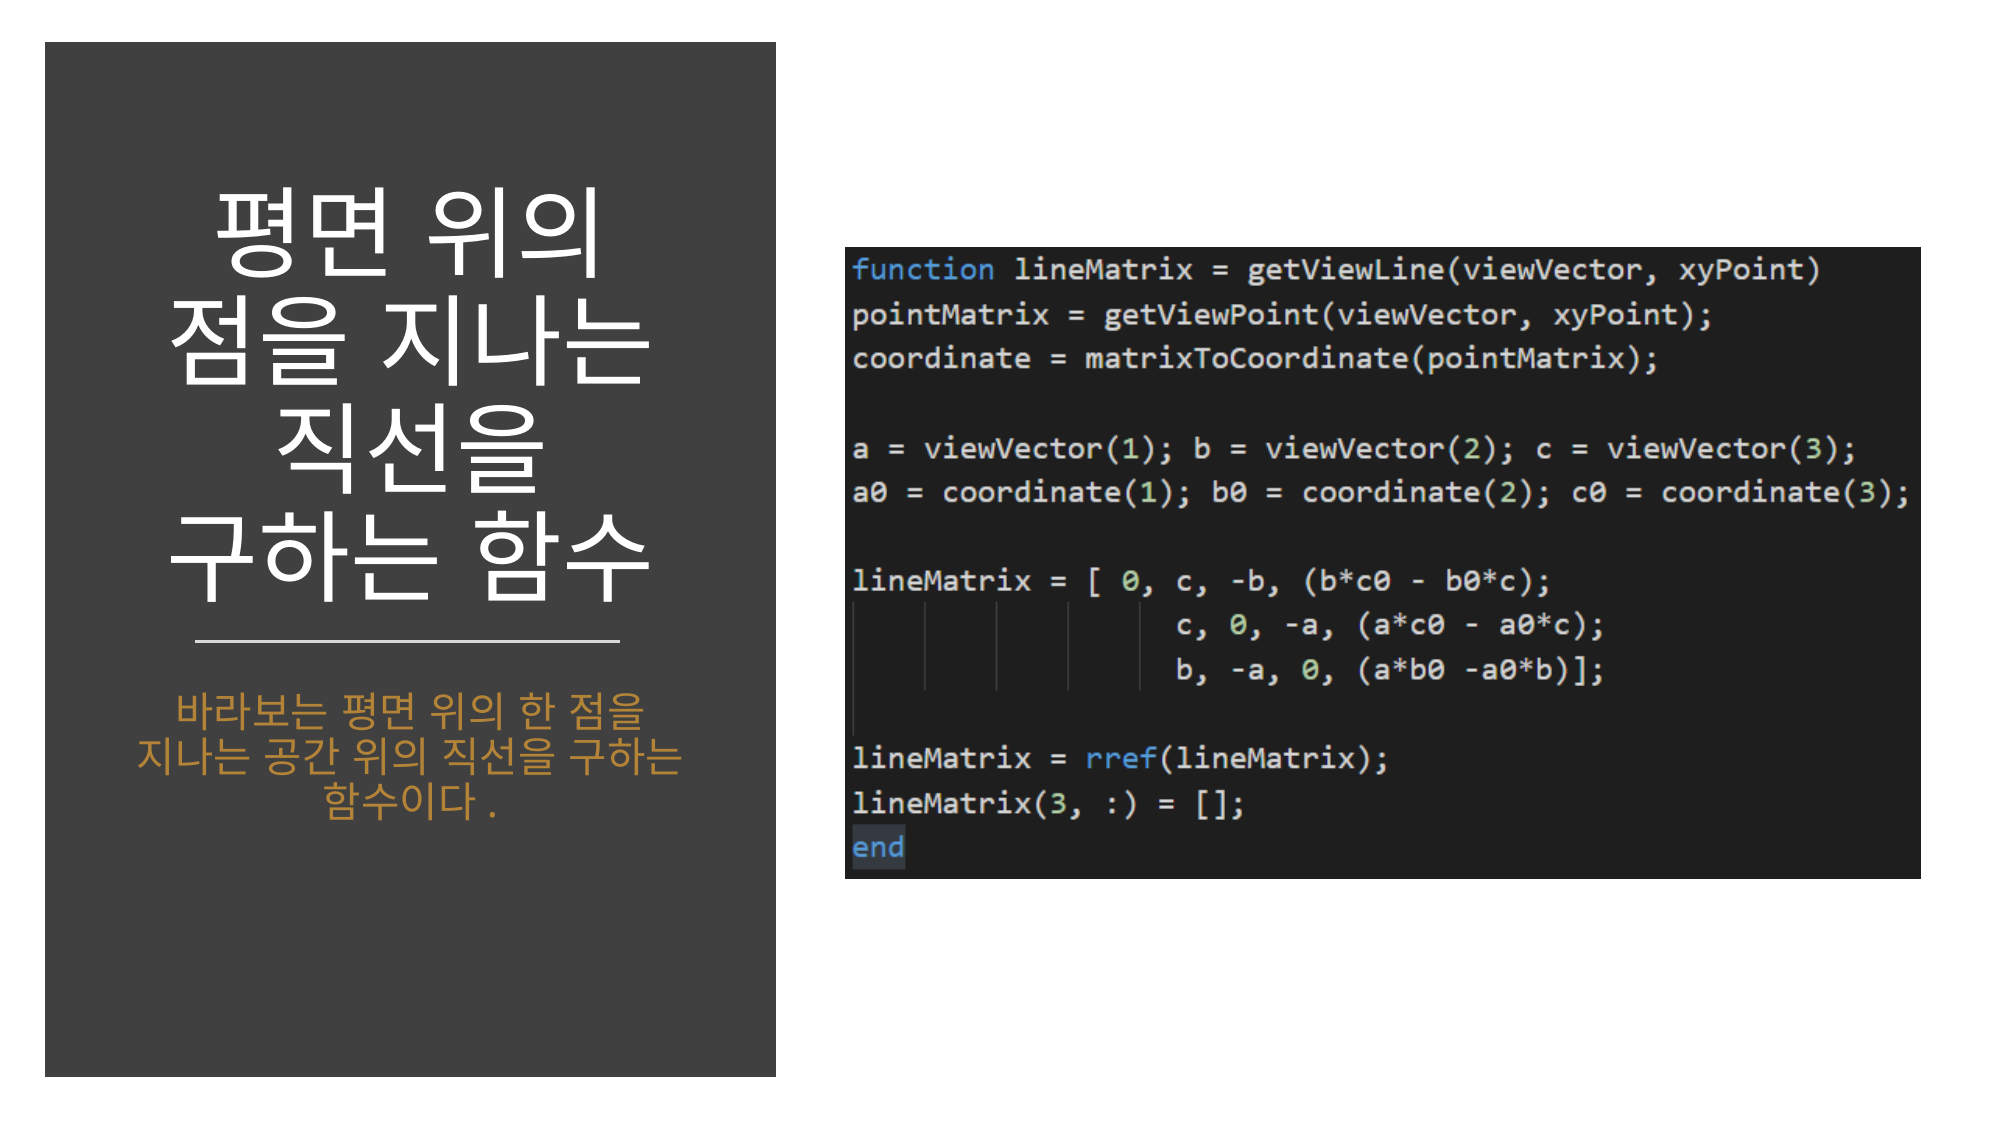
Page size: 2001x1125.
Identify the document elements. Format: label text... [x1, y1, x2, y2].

text_box [54, 52, 767, 1067]
title 평면 위의 점을 지나는 직선을 구하는 함수 [110, 149, 711, 624]
list 바라보는 평면 위의 한 점을 지나는 공간 위의 직선을 구하는 함수이다. [110, 684, 711, 935]
picture [845, 247, 1921, 879]
